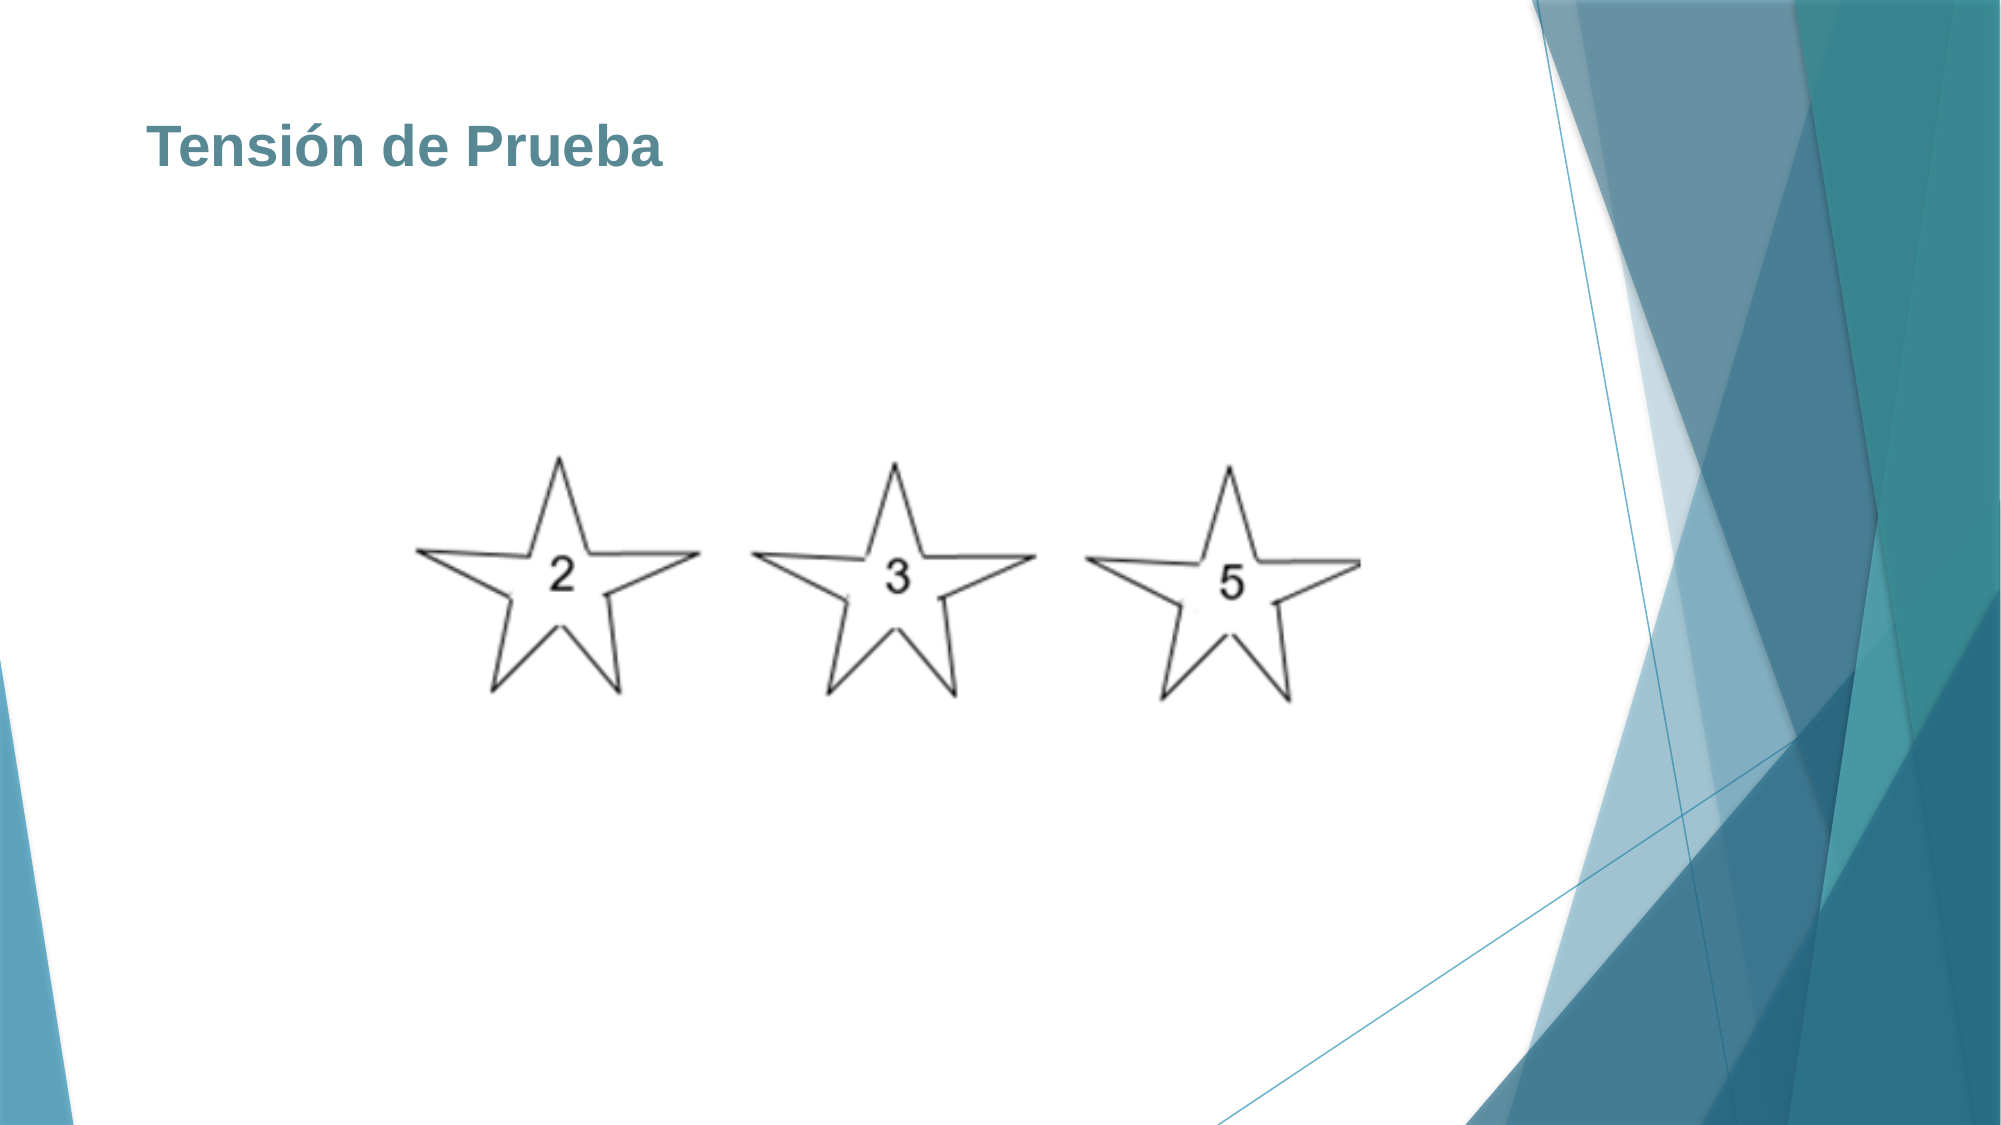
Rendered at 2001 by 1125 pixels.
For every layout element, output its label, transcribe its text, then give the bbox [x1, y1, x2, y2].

picture [343, 426, 1437, 783]
text_box Tensión de Prueba [55, 100, 756, 186]
